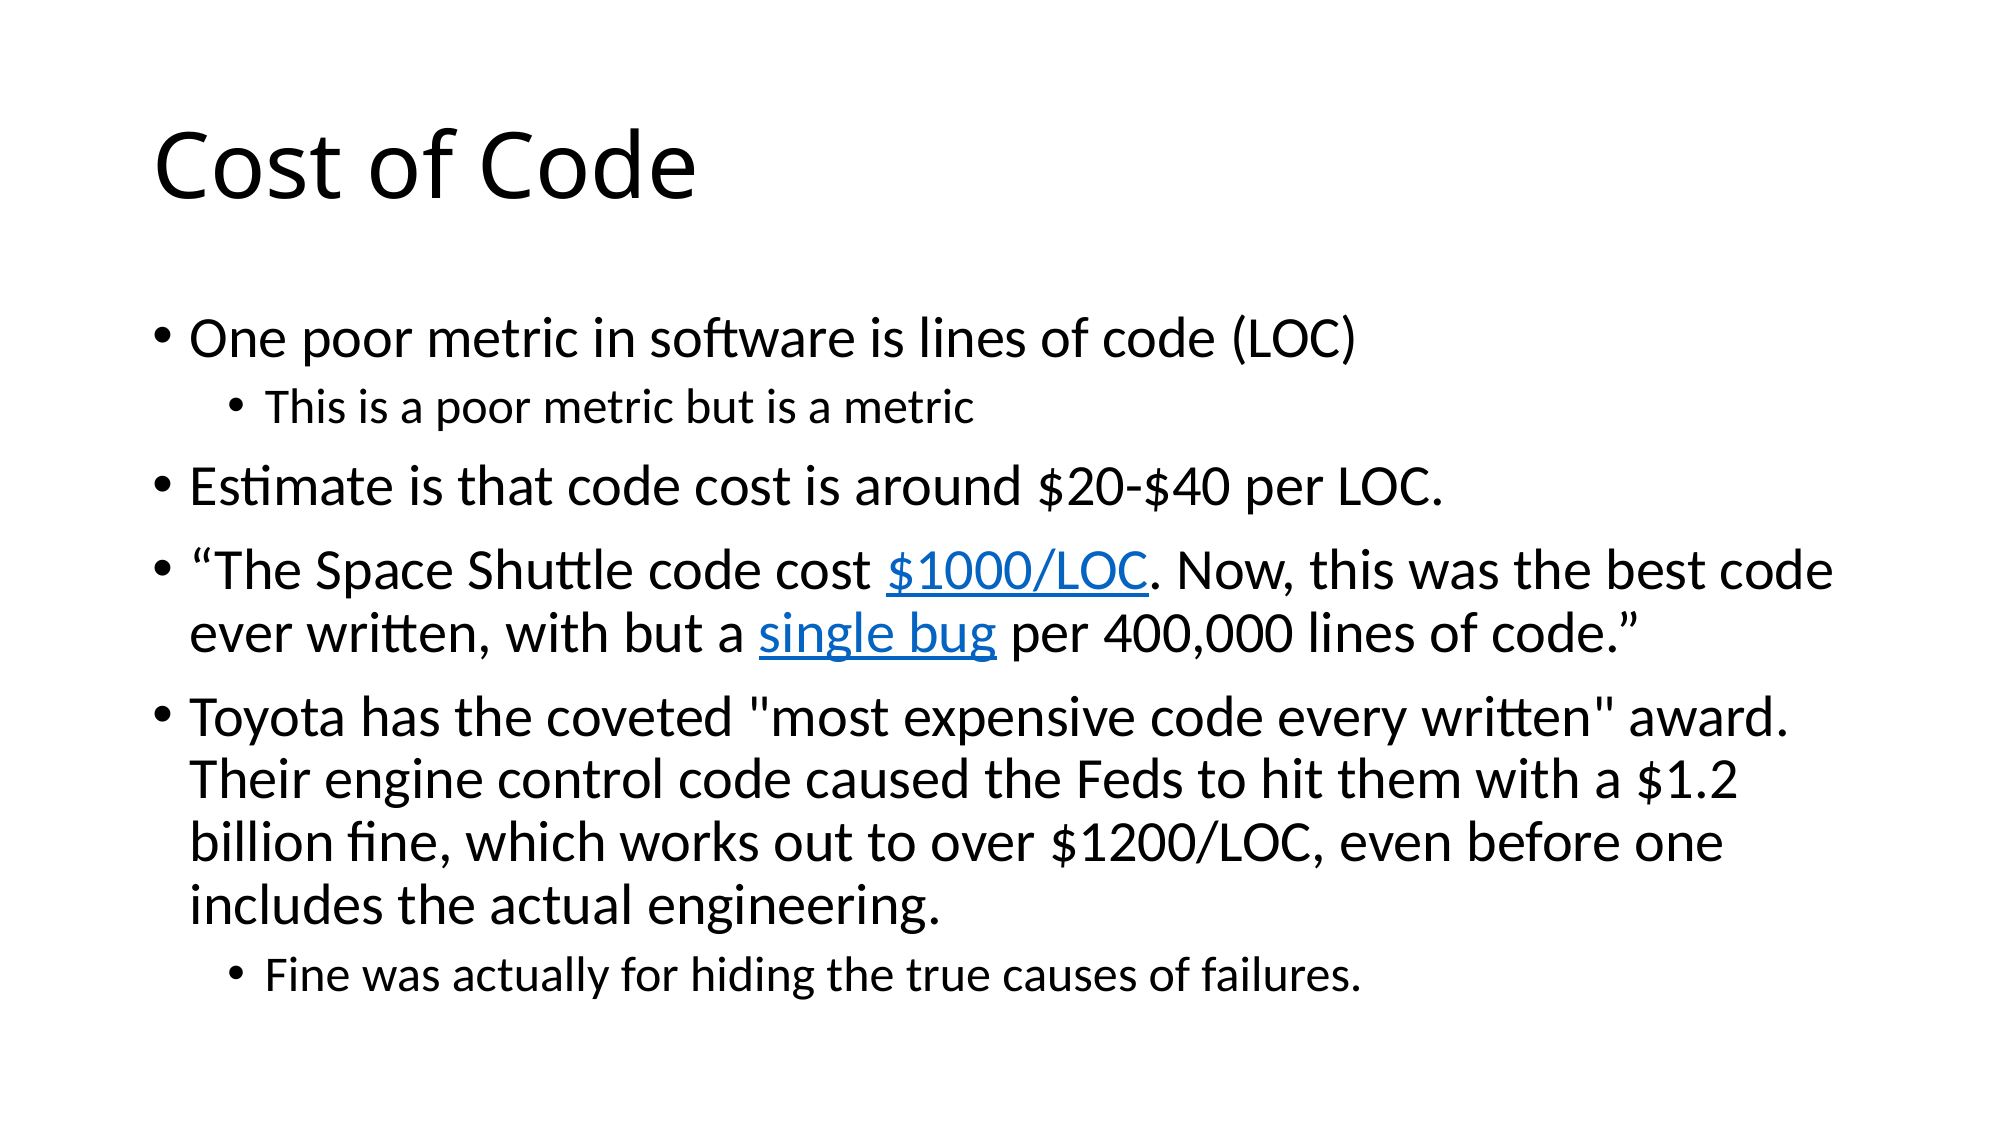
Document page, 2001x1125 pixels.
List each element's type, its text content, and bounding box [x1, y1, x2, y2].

title Cost of Code [137, 59, 1863, 278]
list One poor metric in software is lines of code (LOC) This is a poor metric but is a metric Estimate is that code cost is around $20-$40 per LOC. “The Space Shuttle code cost $1000/LOC. Now, this was the best code ever written, with but a single bug per 400,000 lines of code.” Toyota has the coveted "most expensive code every written" award. Their engine control code caused the Feds to hit them with a $1.2 billion fine, which works out to over $1200/LOC, even before one includes the actual engineering. Fine was actually for hiding the true causes of failures. [137, 299, 1863, 1014]
